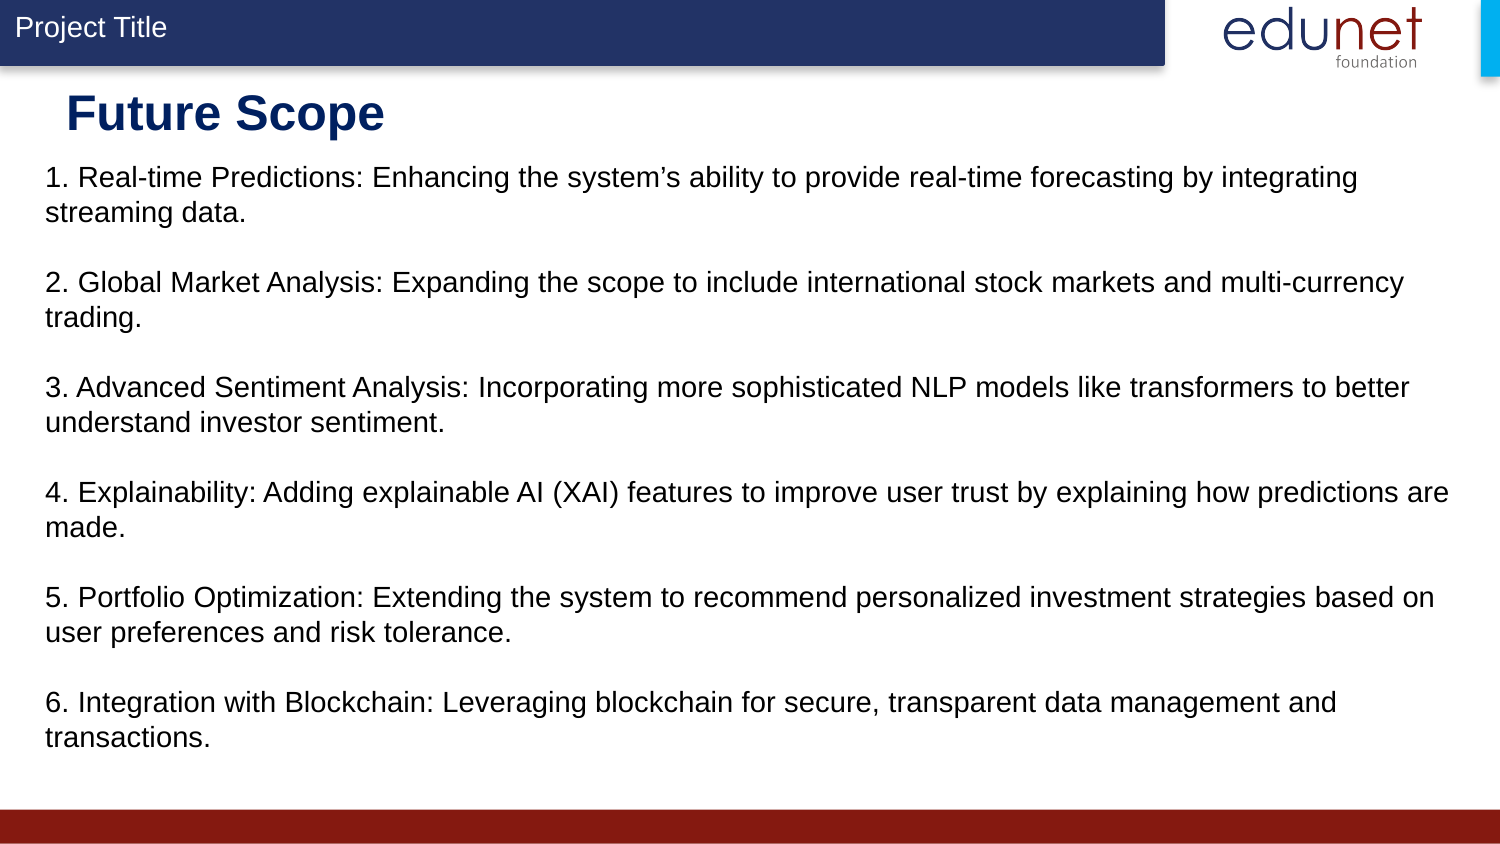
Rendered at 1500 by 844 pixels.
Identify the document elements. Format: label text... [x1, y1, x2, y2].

picture [1219, 4, 1424, 72]
text_box 1. Real-time Predictions: Enhancing the system’s ability to provide real-time forecasting by integrating streaming data. 2. Global Market Analysis: Expanding the scope to include international stock markets and multi-currency trading. 3. Advanced Sentiment Analysis: Incorporating more sophisticated NLP models like transformers to better understand investor sentiment. 4. Explainability: Adding explainable AI (XAI) features to improve user trust by explaining how predictions are made. 5. Portfolio Optimization: Extending the system to recommend personalized investment strategies based on user preferences and risk tolerance. 6. Integration with Blockchain: Leveraging blockchain for secure, transparent data management and transactions. [30, 151, 1500, 761]
title Future Scope [51, 72, 1449, 151]
